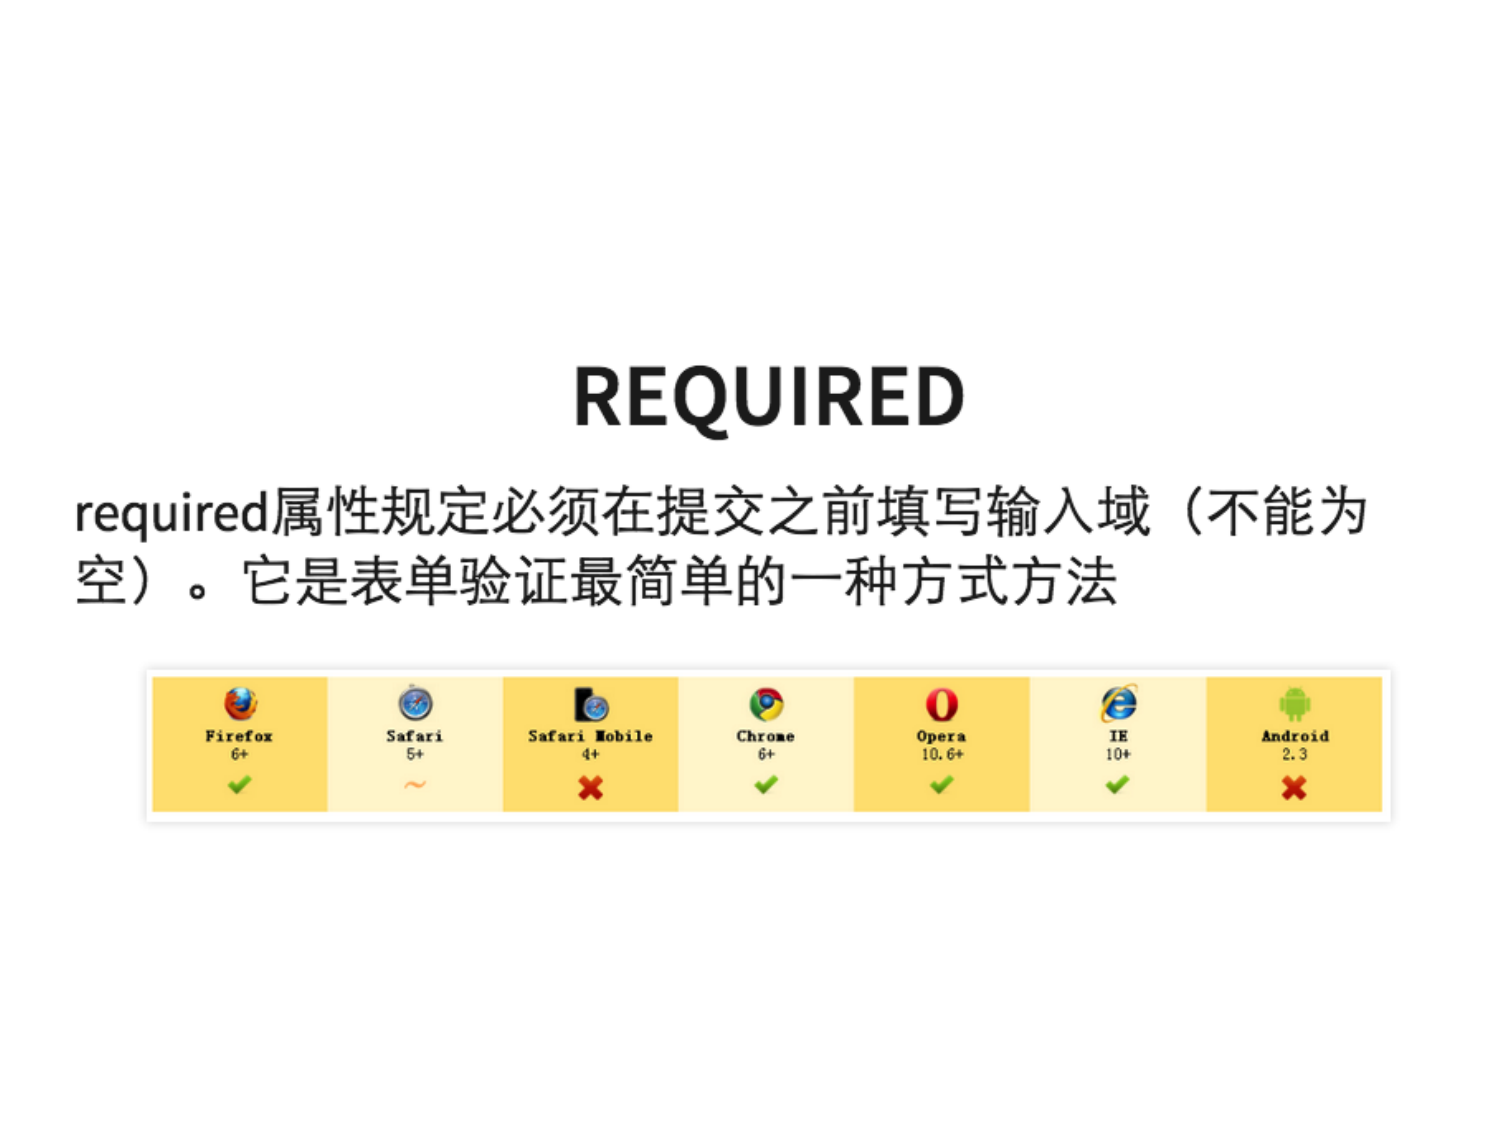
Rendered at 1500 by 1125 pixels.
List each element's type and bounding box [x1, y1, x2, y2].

picture [0, 226, 1500, 895]
